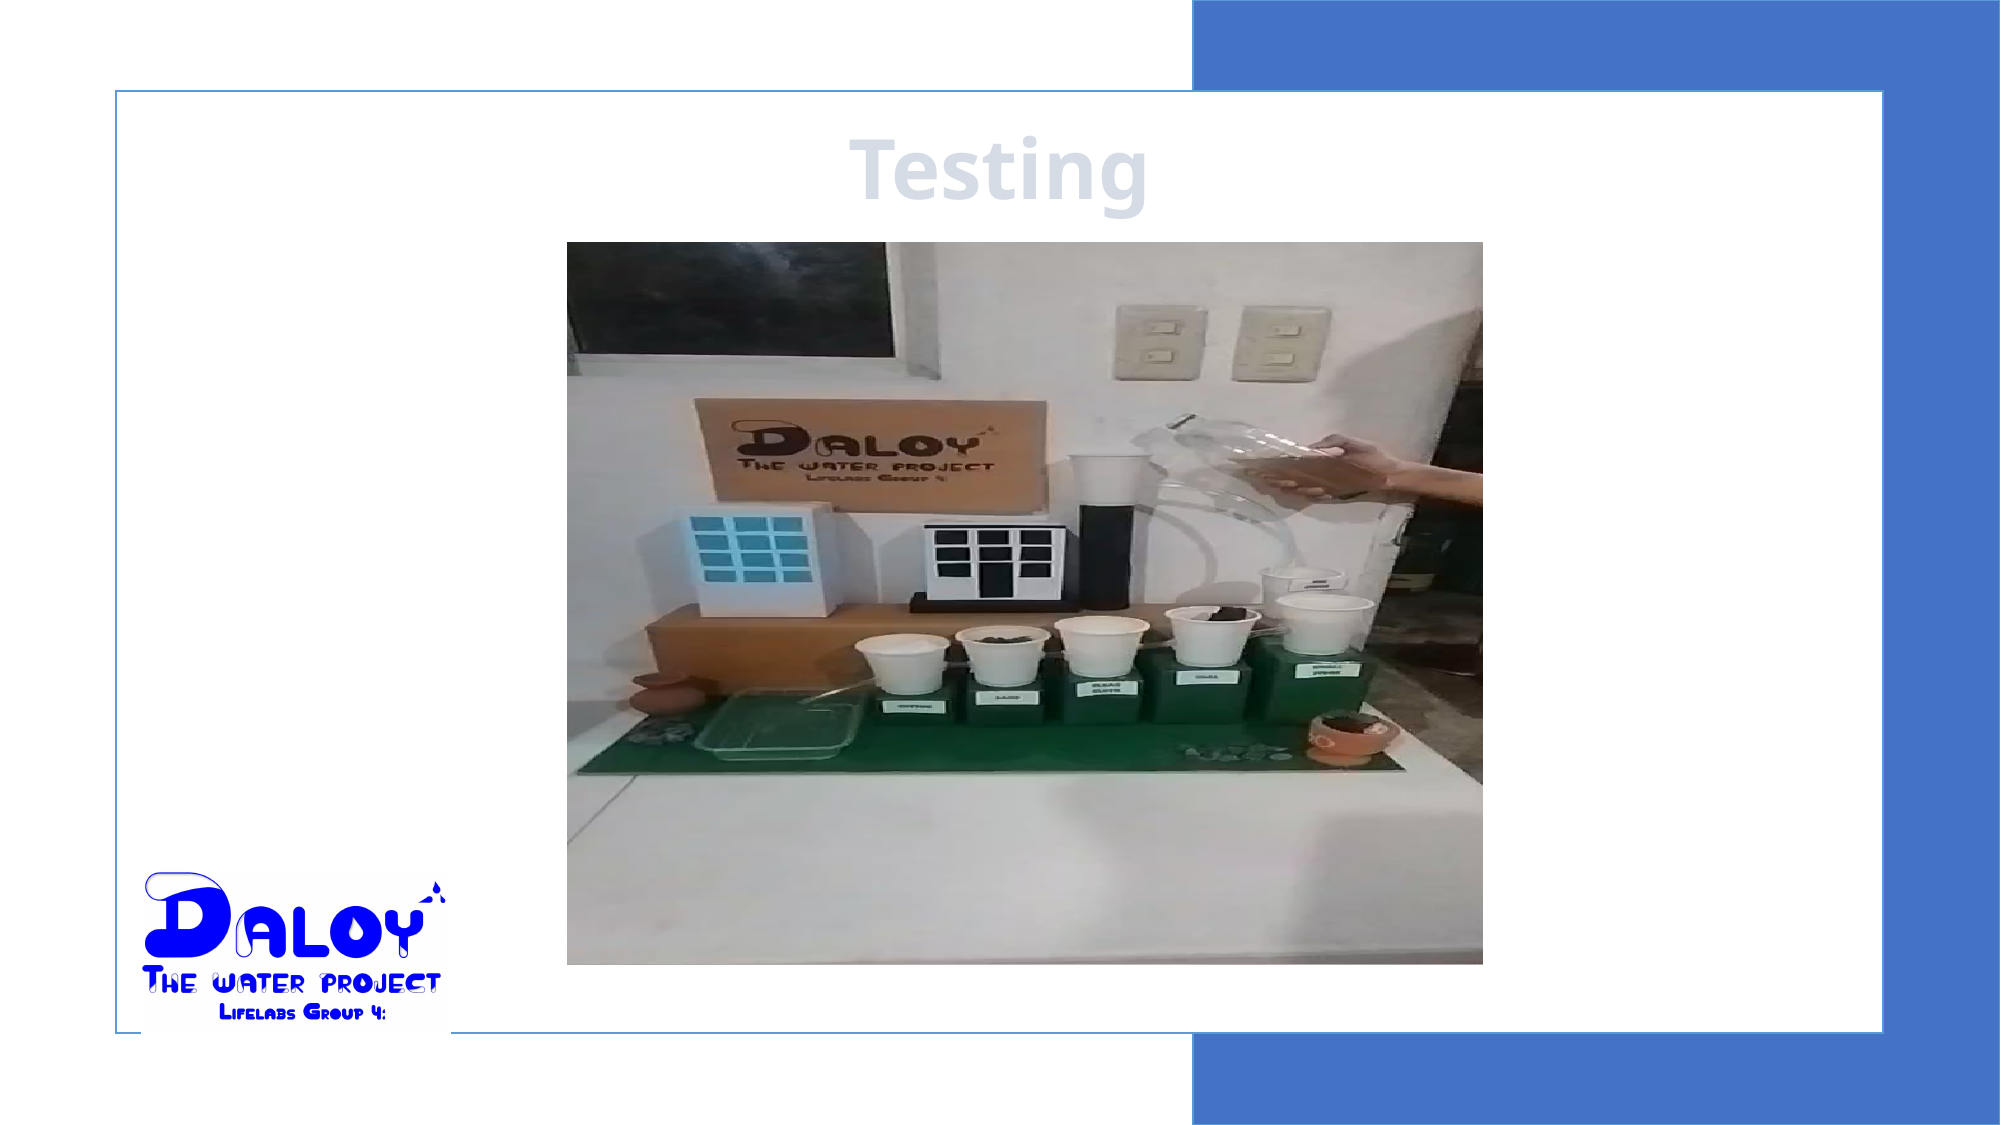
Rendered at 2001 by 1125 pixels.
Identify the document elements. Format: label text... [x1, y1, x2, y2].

text_box [1192, 0, 2000, 1125]
picture [141, 868, 451, 1034]
text_box [115, 90, 1884, 1034]
text_box Testing [499, 109, 1501, 224]
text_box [566, 242, 1484, 965]
